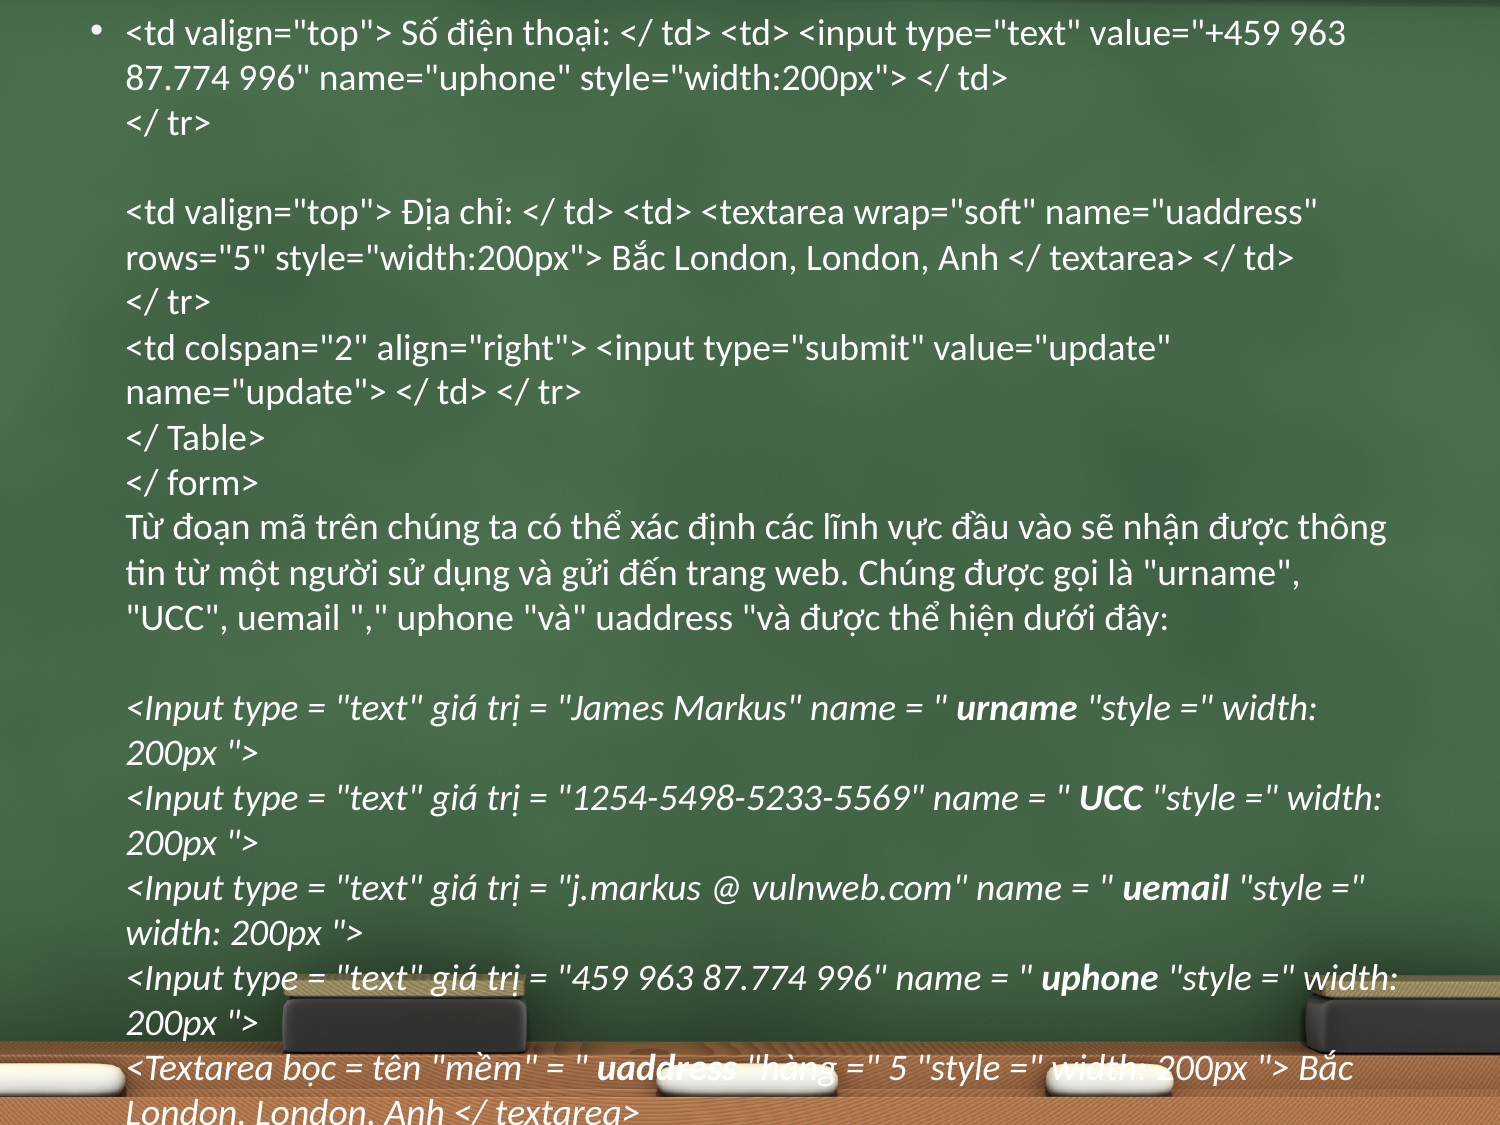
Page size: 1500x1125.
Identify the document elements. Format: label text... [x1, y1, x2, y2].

title <td valign="top"> Số điện thoại: </ td> <td> <input type="text" value="+459 963 87.774 996" name="uphone" style="width:200px"> </ td> </ tr> <td valign="top"> Địa chỉ: </ td> <td> <textarea wrap="soft" name="uaddress" rows="5" style="width:200px"> Bắc London, London, Anh </ textarea> </ td> </ tr> <td colspan="2" align="right"> <input type="submit" value="update" name="update"> </ td> </ tr> </ Table> </ form> Từ đoạn mã trên chúng ta có thể xác định các lĩnh vực đầu vào sẽ nhận được thông tin từ một người sử dụng và gửi đến trang web. Chúng được gọi là "urname", "UCC", uemail "," uphone "và" uaddress "và được thể hiện dưới đây: <Input type = "text" giá trị = "James Markus" name = " urname "style =" width: 200px "> <Input type = "text" giá trị = "1254-5498-5233-5569" name = " UCC "style =" width: 200px "> <Input type = "text" giá trị = "j.markus @ vulnweb.com" name = " uemail "style =" width: 200px "> <Input type = "text" giá trị = "459 963 87.774 996" name = " uphone "style =" width: 200px "> <Textarea bọc = tên "mềm" = " uaddress "hàng =" 5 "style =" width: 200px "> Bắc London, London, Anh </ textarea> [75, 562, 1425, 668]
picture [0, 0, 1500, 1125]
